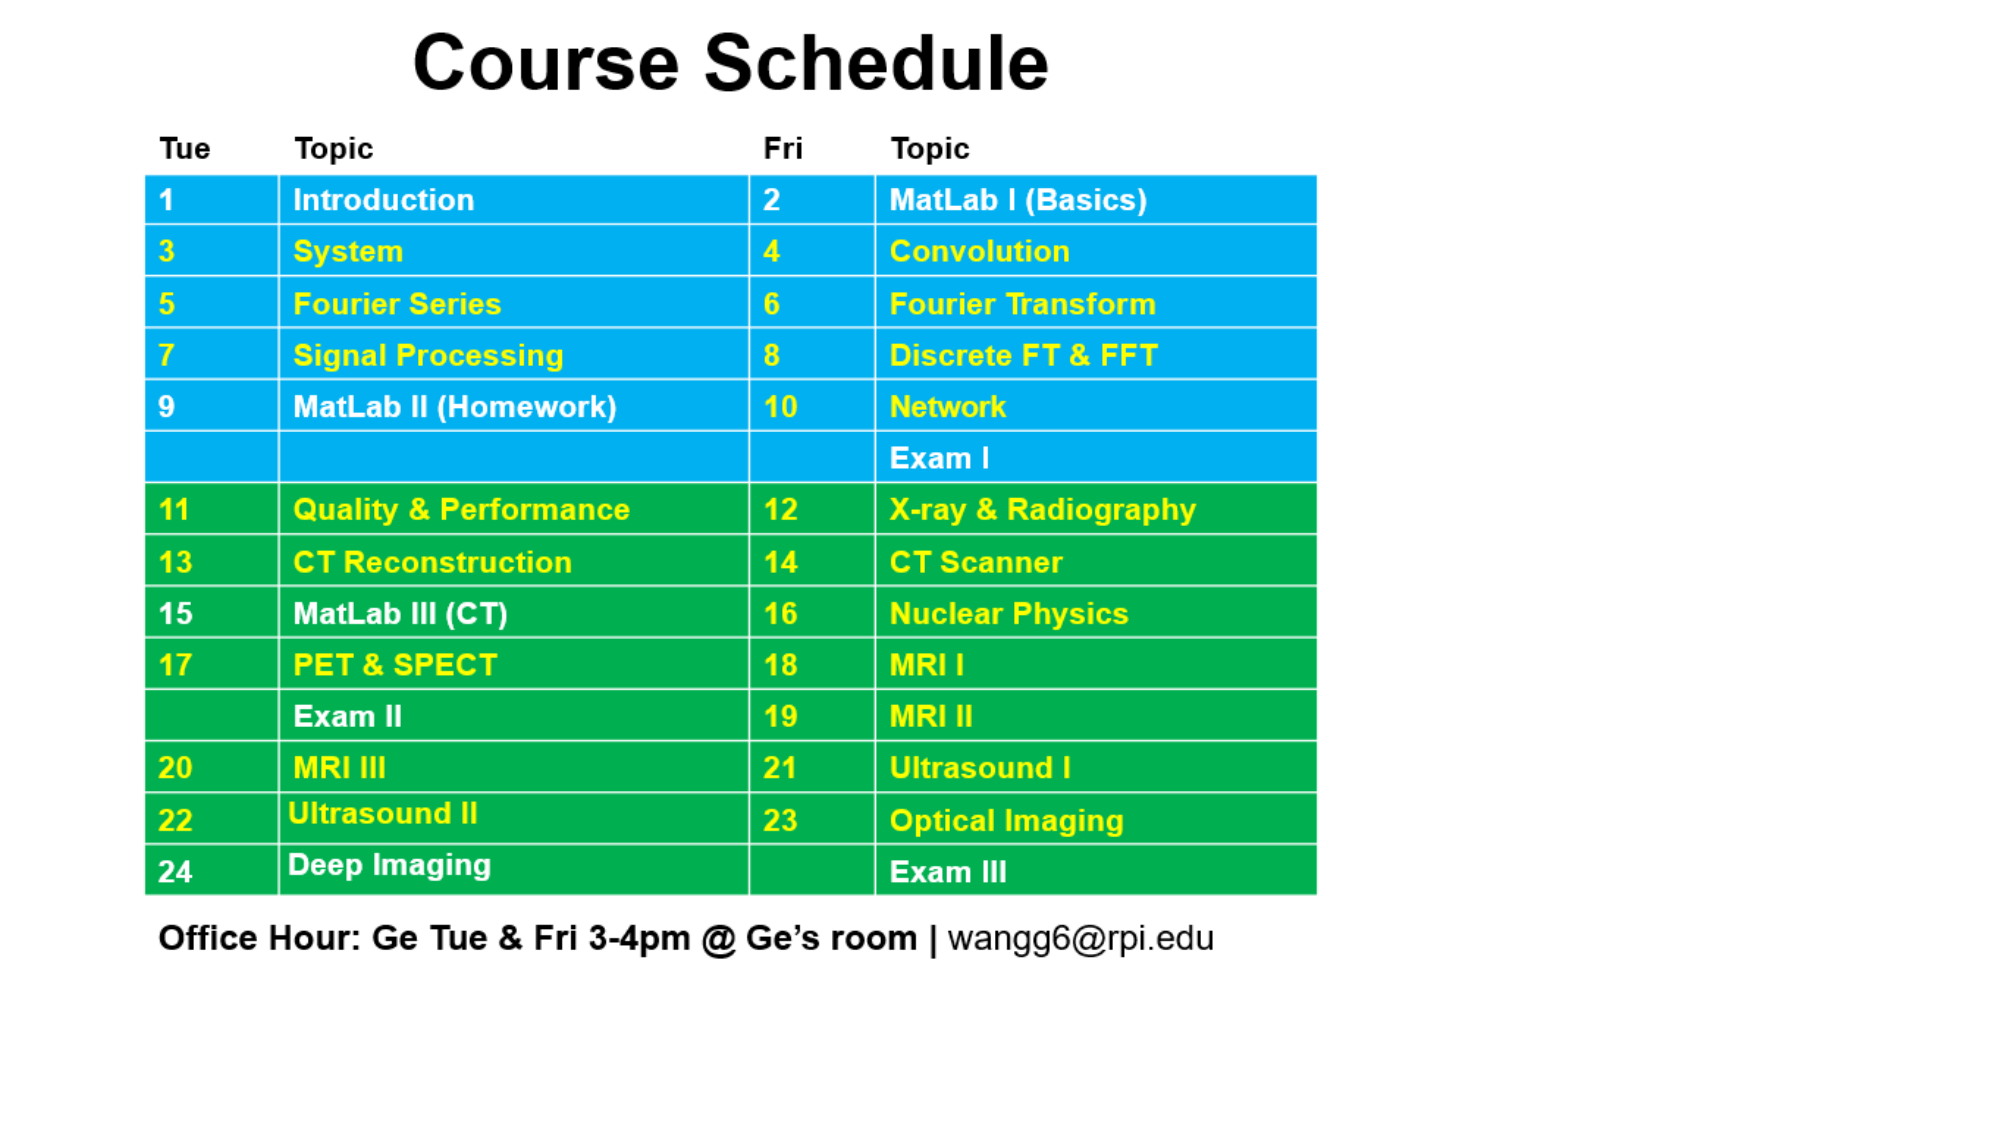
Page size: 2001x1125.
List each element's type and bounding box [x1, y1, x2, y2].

picture [74, 2, 1361, 975]
